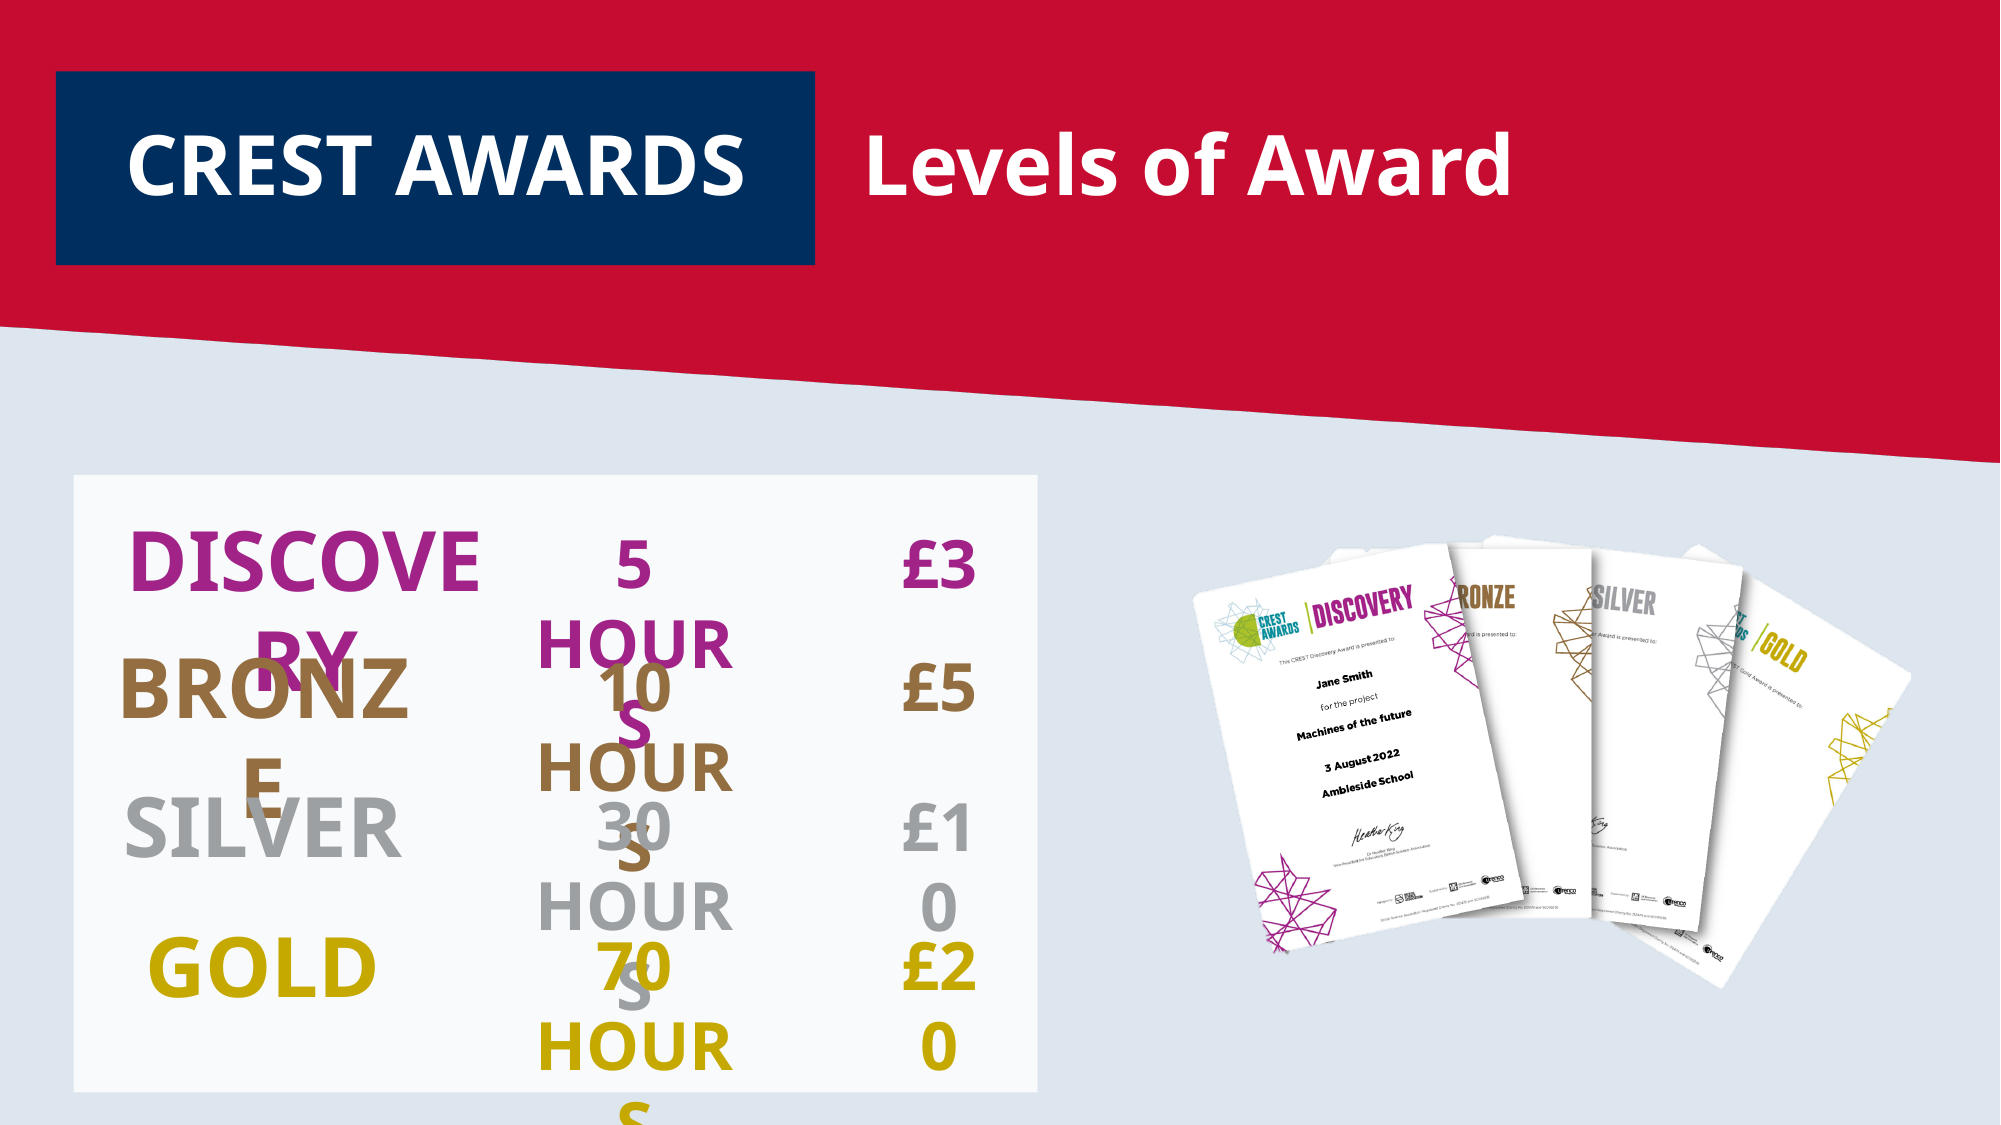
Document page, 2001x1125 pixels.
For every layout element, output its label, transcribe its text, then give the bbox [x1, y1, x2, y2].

text_box £10 [881, 777, 997, 916]
text_box £5 [881, 637, 997, 733]
picture [0, 0, 2000, 463]
text_box GOLD [100, 906, 426, 1022]
picture [1178, 520, 1913, 995]
text_box BRONZE [100, 627, 426, 767]
text_box [72, 474, 1039, 1093]
text_box [72, 459, 1377, 1034]
text_box £20 [881, 916, 997, 1092]
text_box DISCOVERY [100, 500, 511, 716]
text_box 5 HOURS [509, 514, 761, 637]
text_box £3 [881, 514, 997, 610]
text_box CREST AWARDS [55, 71, 816, 266]
text_box Levels of Award [847, 71, 1858, 266]
text_box 10 HOURS [509, 637, 761, 776]
text_box SILVER [100, 767, 426, 882]
text_box 70 HOURS [509, 916, 761, 1125]
text_box 30 HOURS [509, 776, 761, 916]
